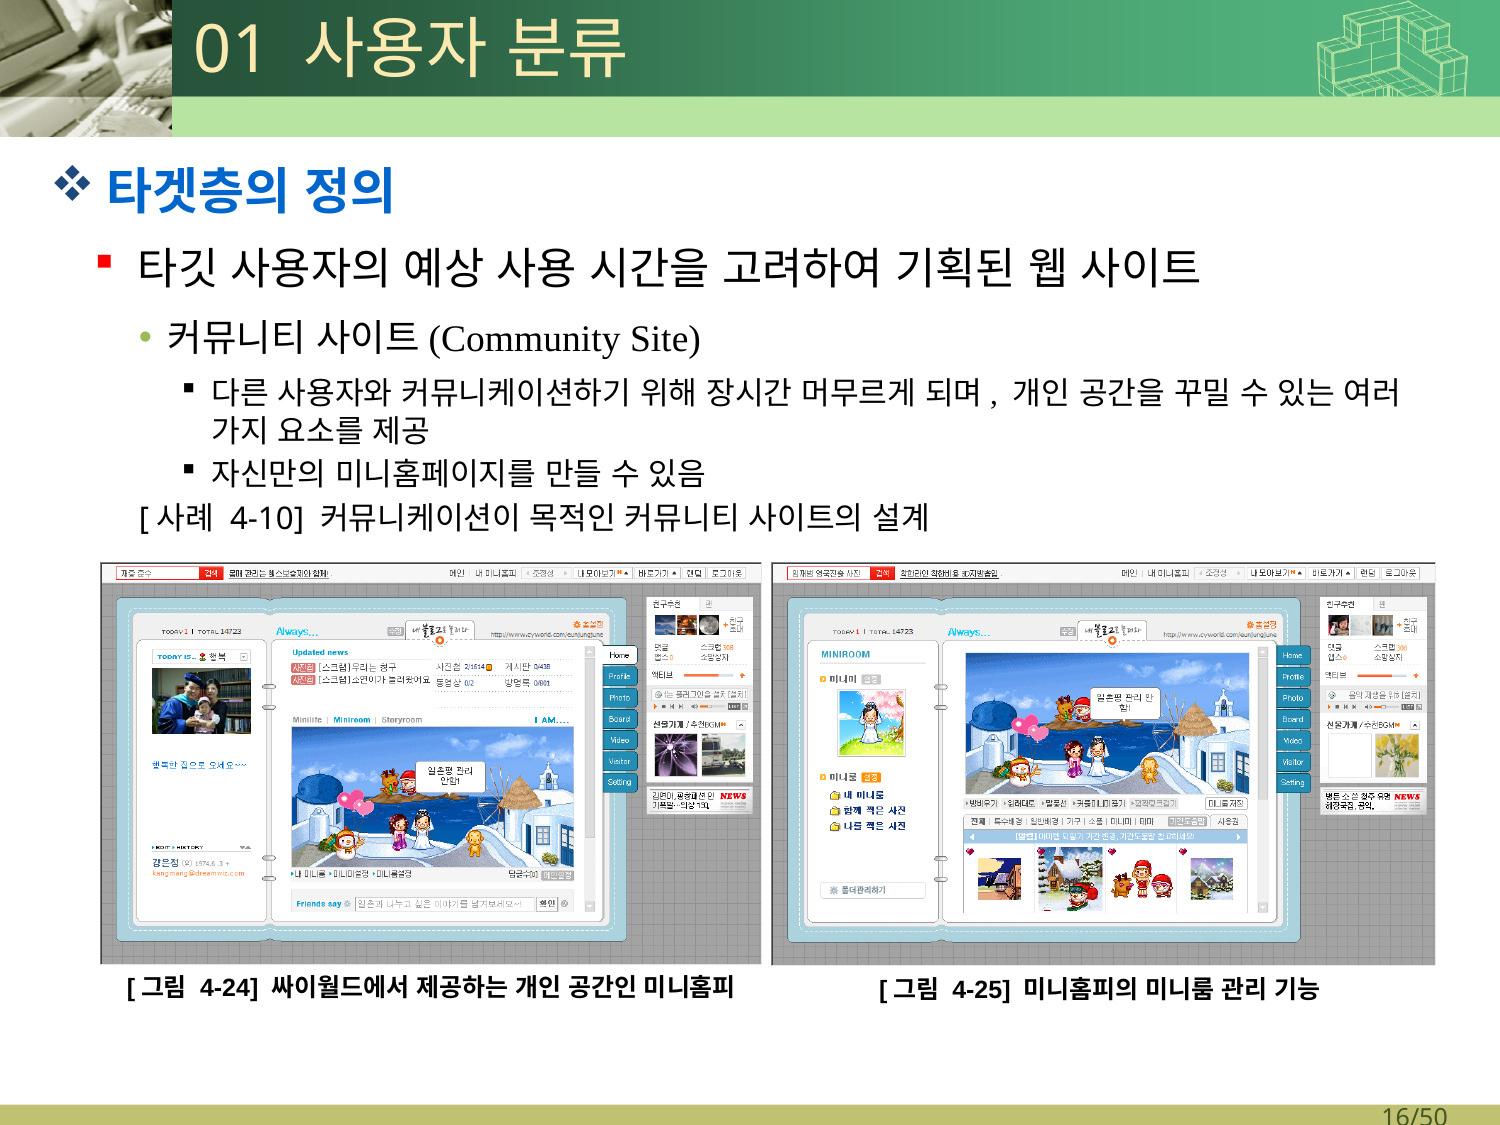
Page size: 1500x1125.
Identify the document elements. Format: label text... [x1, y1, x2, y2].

list 타겟층의 정의 타깃 사용자의 예상 사용 시간을 고려하여 기획된 웹 사이트 커뮤니티 사이트(Community Site) 다른 사용자와 커뮤니케이션하기 위해 장시간 머무르게 되며, 개인 공간을 꾸밀 수 있는 여러 가지 요소를 제공 자신만의 미니홈페이지를 만들 수 있음 [사례 4-10] 커뮤니케이션이 목적인 커뮤니티 사이트의 설계 [35, 152, 1465, 551]
picture [0, 0, 1500, 151]
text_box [88, 562, 769, 1010]
title 01 사용자 분류 [178, 9, 1339, 82]
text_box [771, 562, 1436, 1012]
